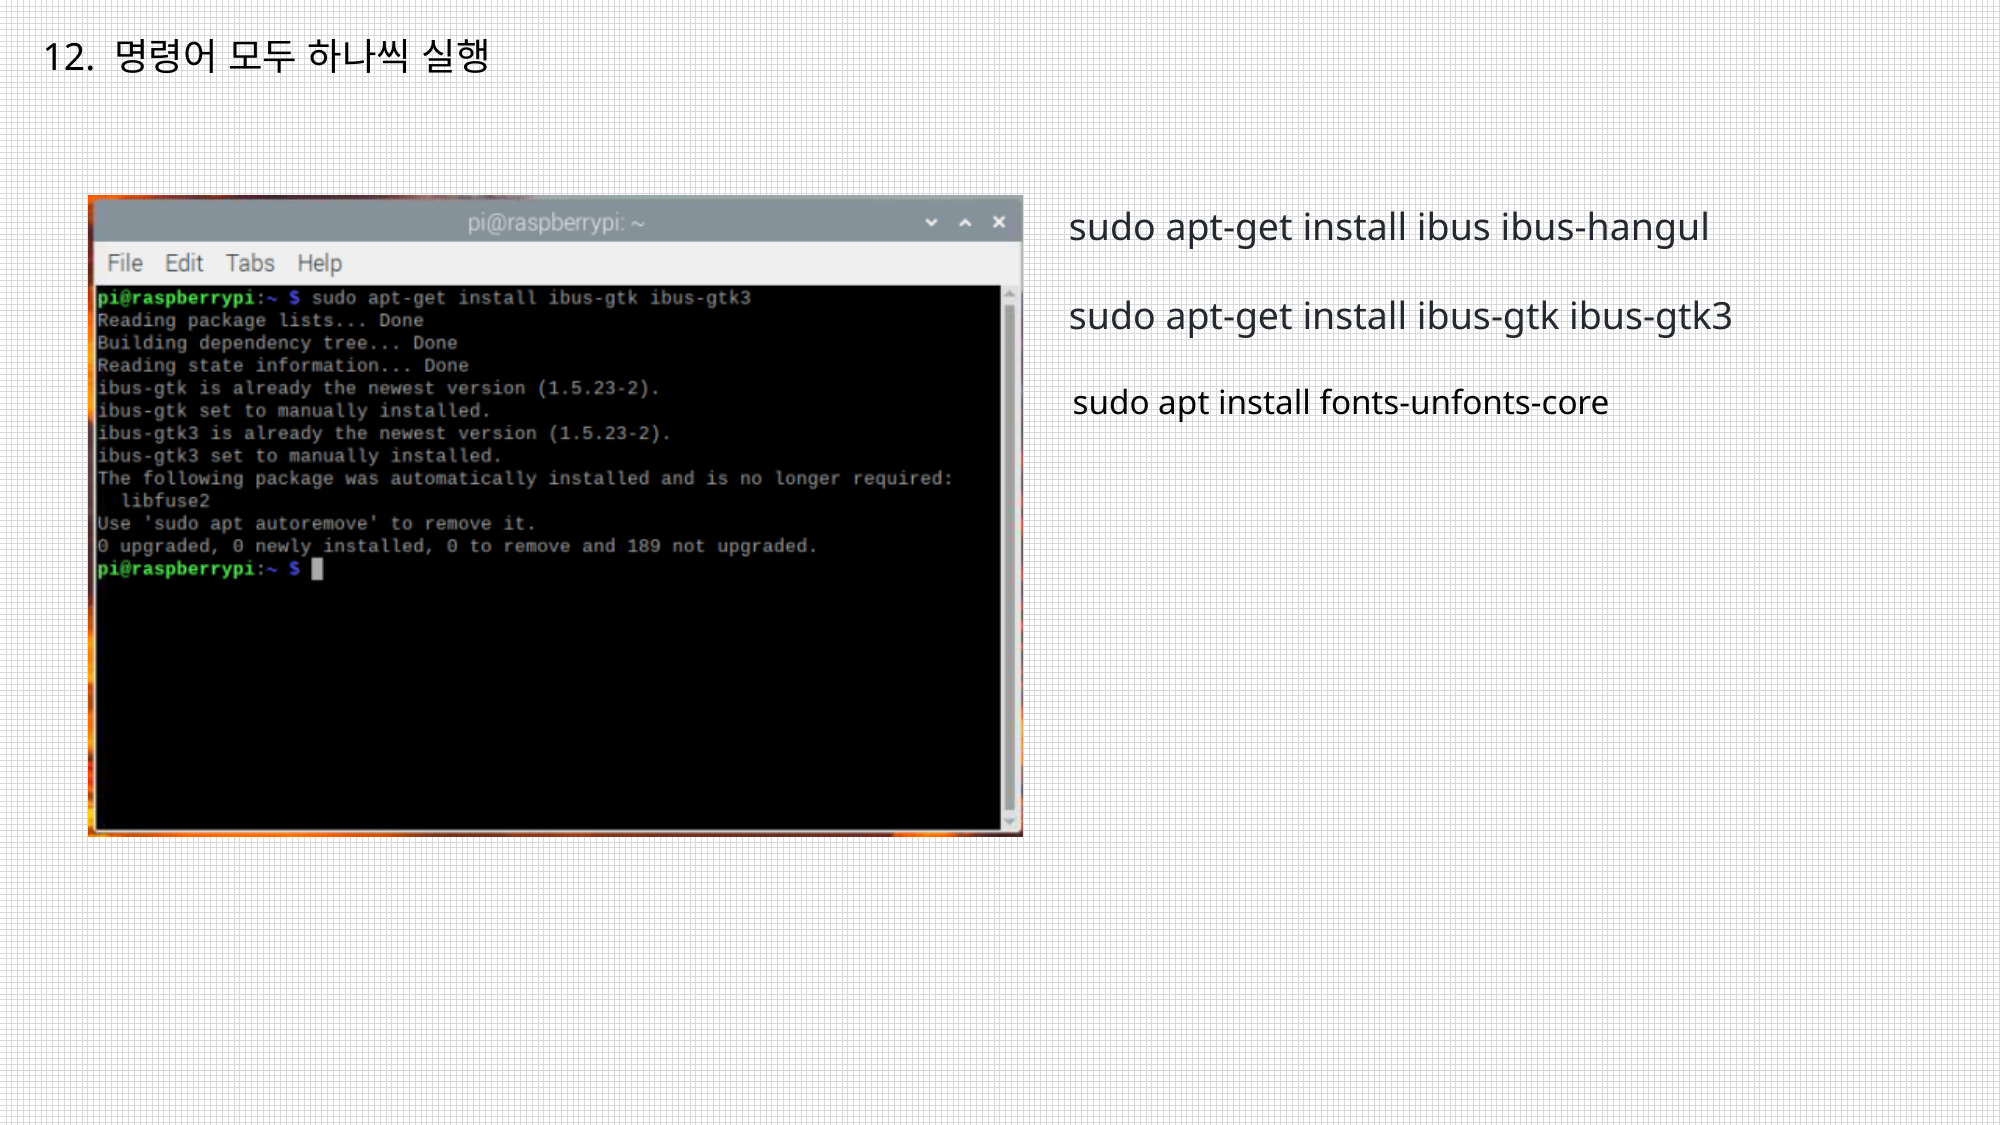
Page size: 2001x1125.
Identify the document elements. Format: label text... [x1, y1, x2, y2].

text_box sudo apt-get install ibus-gtk ibus-gtk3 [1054, 284, 2000, 345]
picture [88, 195, 1023, 837]
text_box sudo apt install fonts-unfonts-core [1058, 373, 2000, 429]
text_box sudo apt-get install ibus ibus-hangul [1054, 195, 2000, 256]
text_box 12. 명령어 모두 하나씩 실행 [27, 25, 1598, 85]
